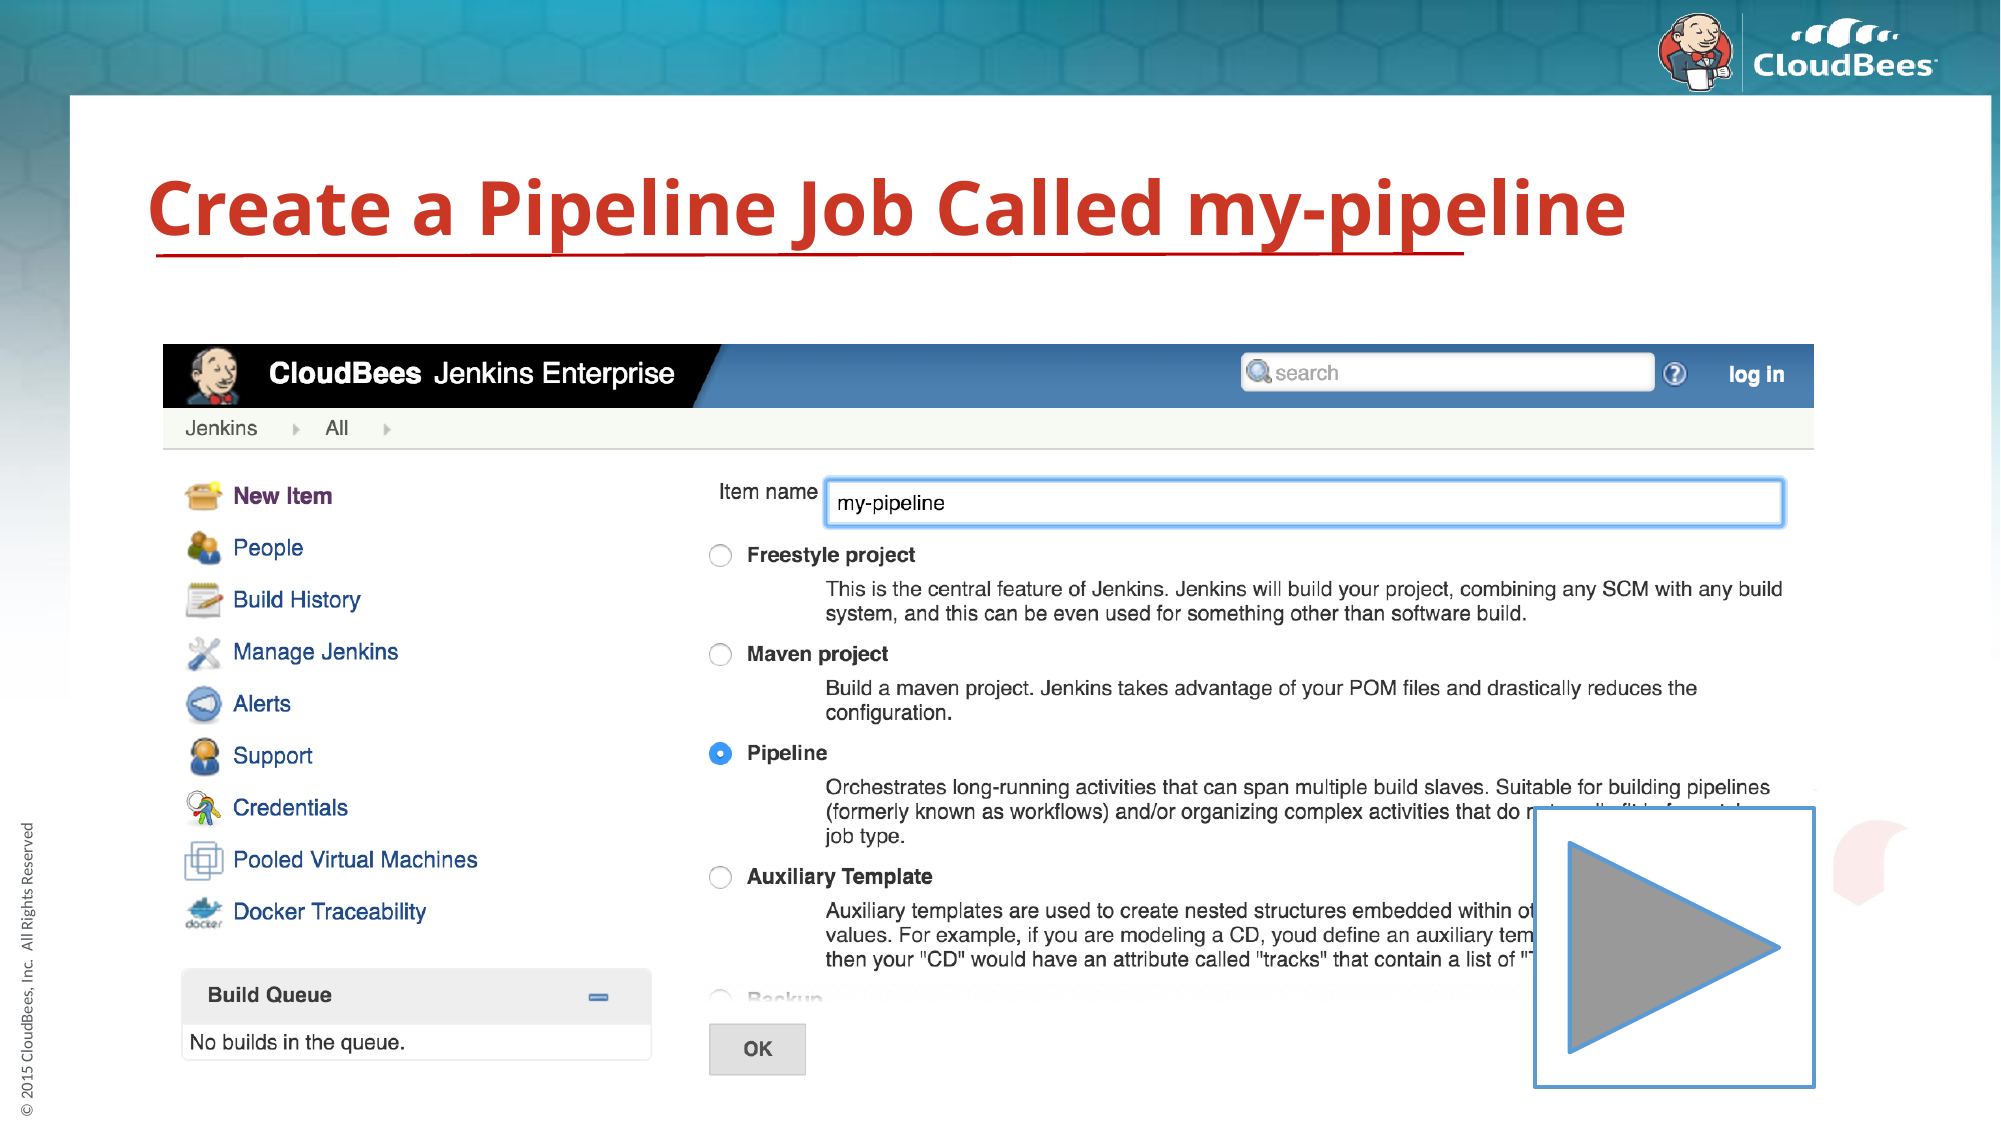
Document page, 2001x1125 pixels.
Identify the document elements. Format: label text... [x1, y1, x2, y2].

picture [163, 343, 1939, 1088]
picture [0, 0, 2001, 1125]
title Create a Pipeline Job Called my-pipeline [130, 136, 1932, 275]
